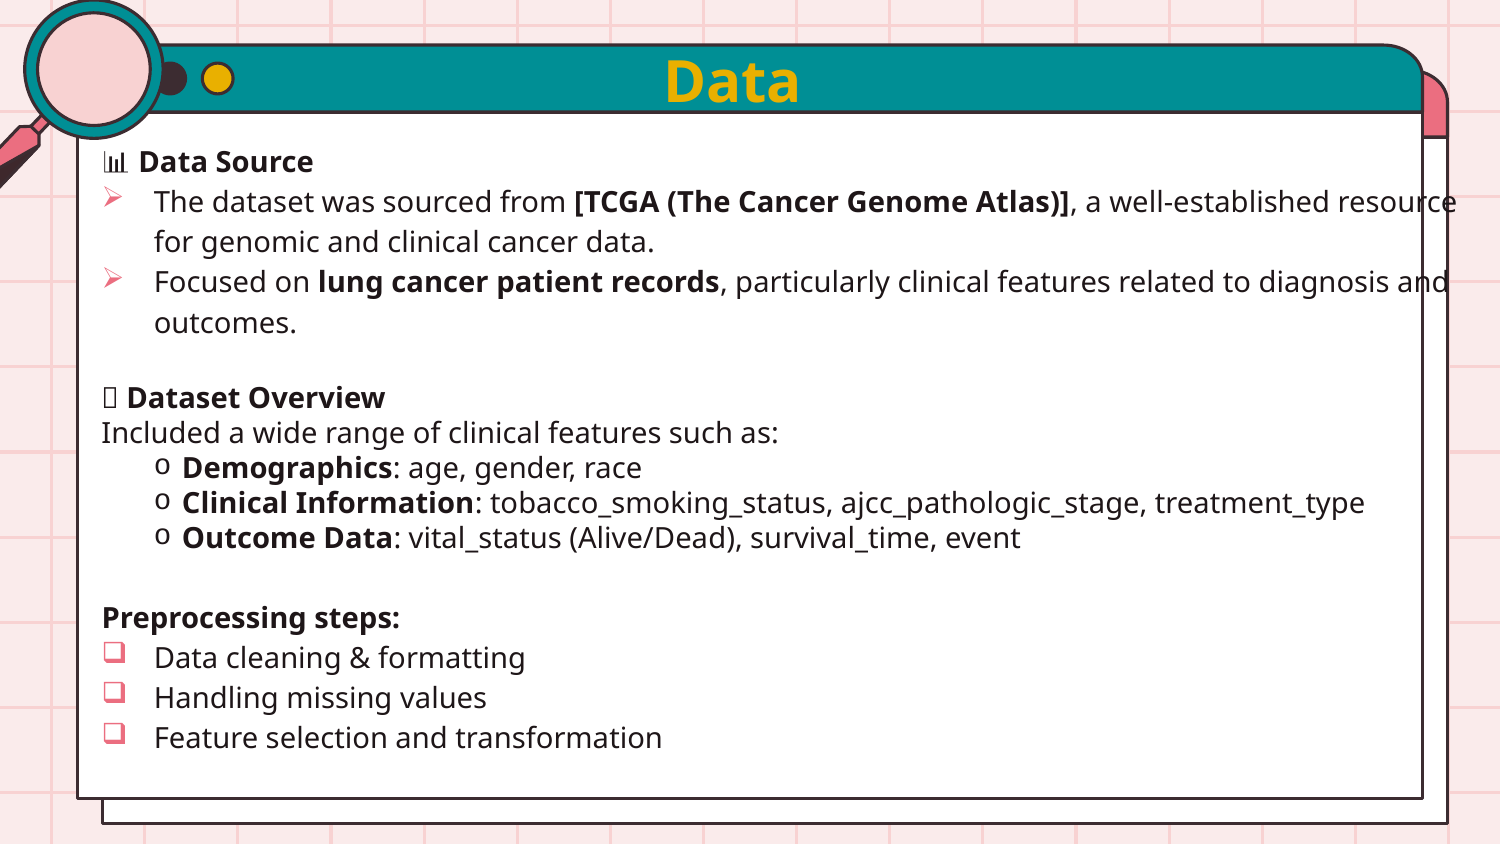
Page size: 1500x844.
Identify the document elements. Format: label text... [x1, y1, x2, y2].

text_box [0, 0, 164, 204]
title Data [168, 29, 1336, 123]
list 📊 Data Source The dataset was sourced from [TCGA (The Cancer Genome Atlas)], a well-established resource for genomic and clinical cancer data. Focused on lung cancer patient records, particularly clinical features related to diagnosis and outcomes. 📁 Dataset Overview Included a wide range of clinical features such as: Demographics: age, gender, race Clinical Information: tobacco_smoking_status, ajcc_pathologic_stage, treatment_type Outcome Data: vital_status (Alive/Dead), survival_time, event Preprocessing steps: Data cleaning & formatting Handling missing values Feature selection and transformation [63, 123, 1487, 817]
